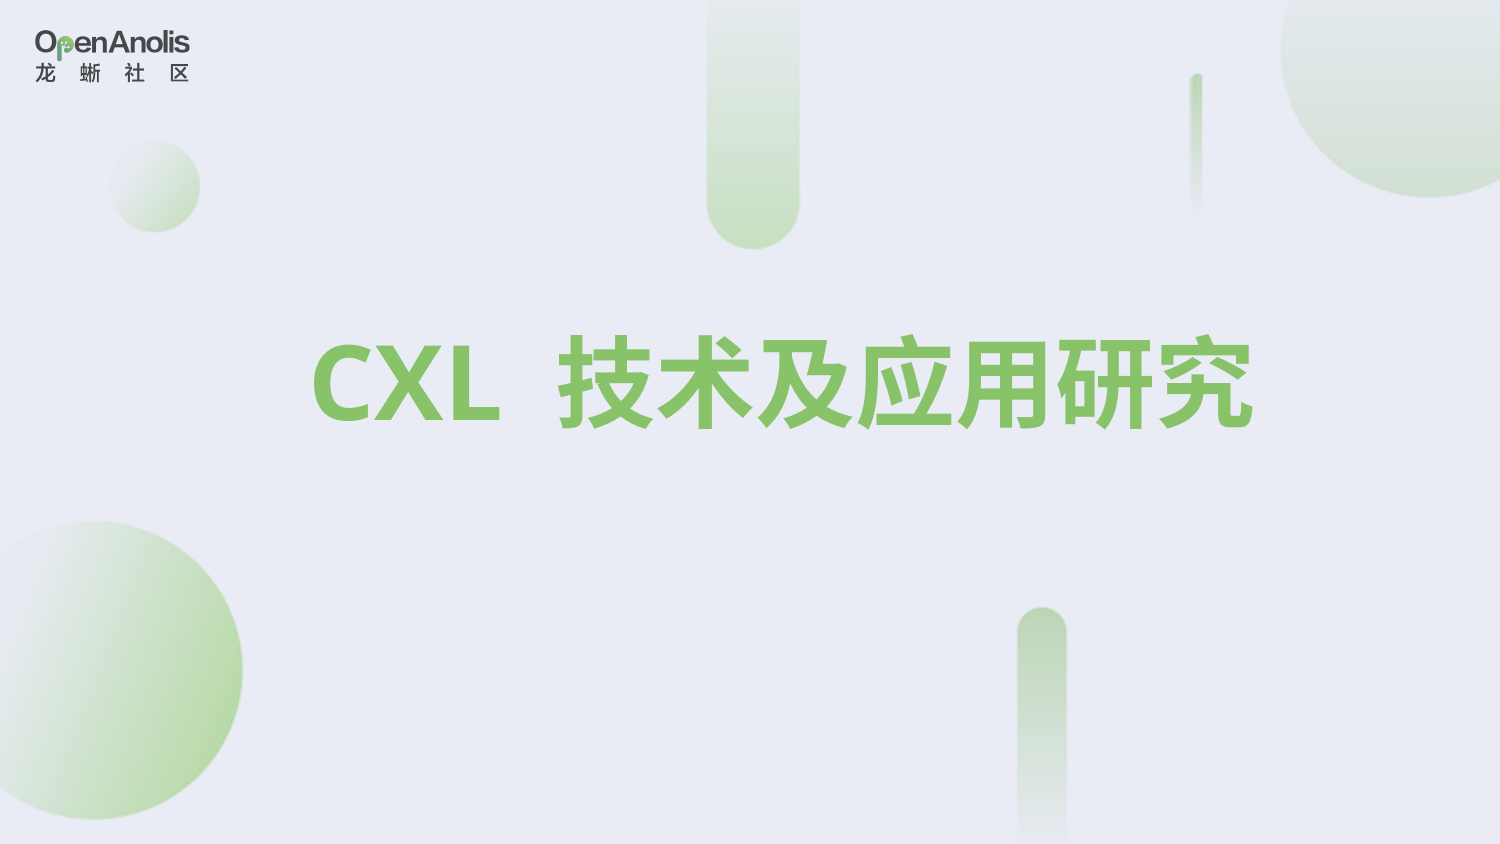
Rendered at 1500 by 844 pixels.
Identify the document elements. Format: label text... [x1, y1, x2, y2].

text_box CXL 技术及应用研究 [290, 340, 1274, 449]
picture [0, 0, 1500, 844]
